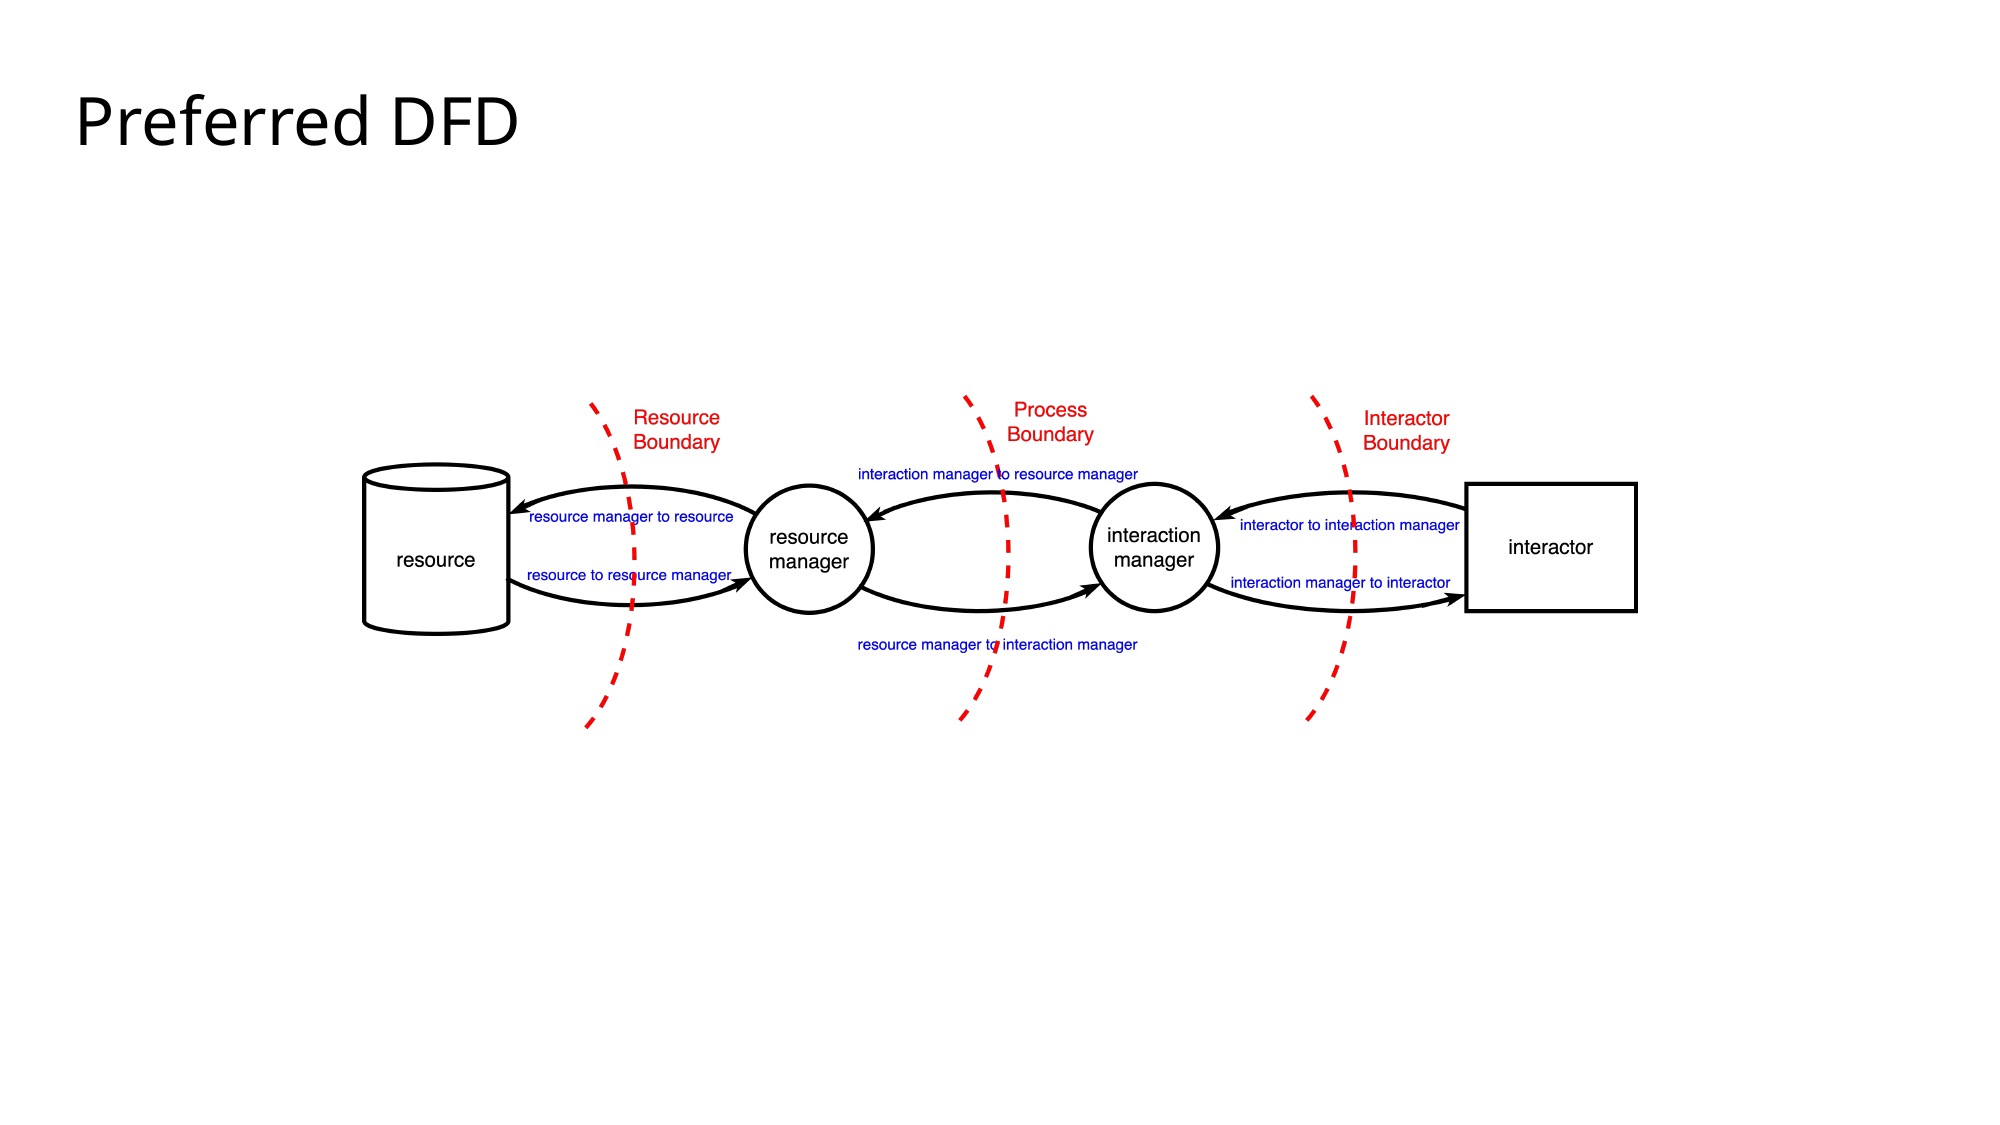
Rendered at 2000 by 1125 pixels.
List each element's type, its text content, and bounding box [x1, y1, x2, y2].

title Preferred DFD [74, 75, 1925, 162]
picture [361, 362, 1638, 798]
